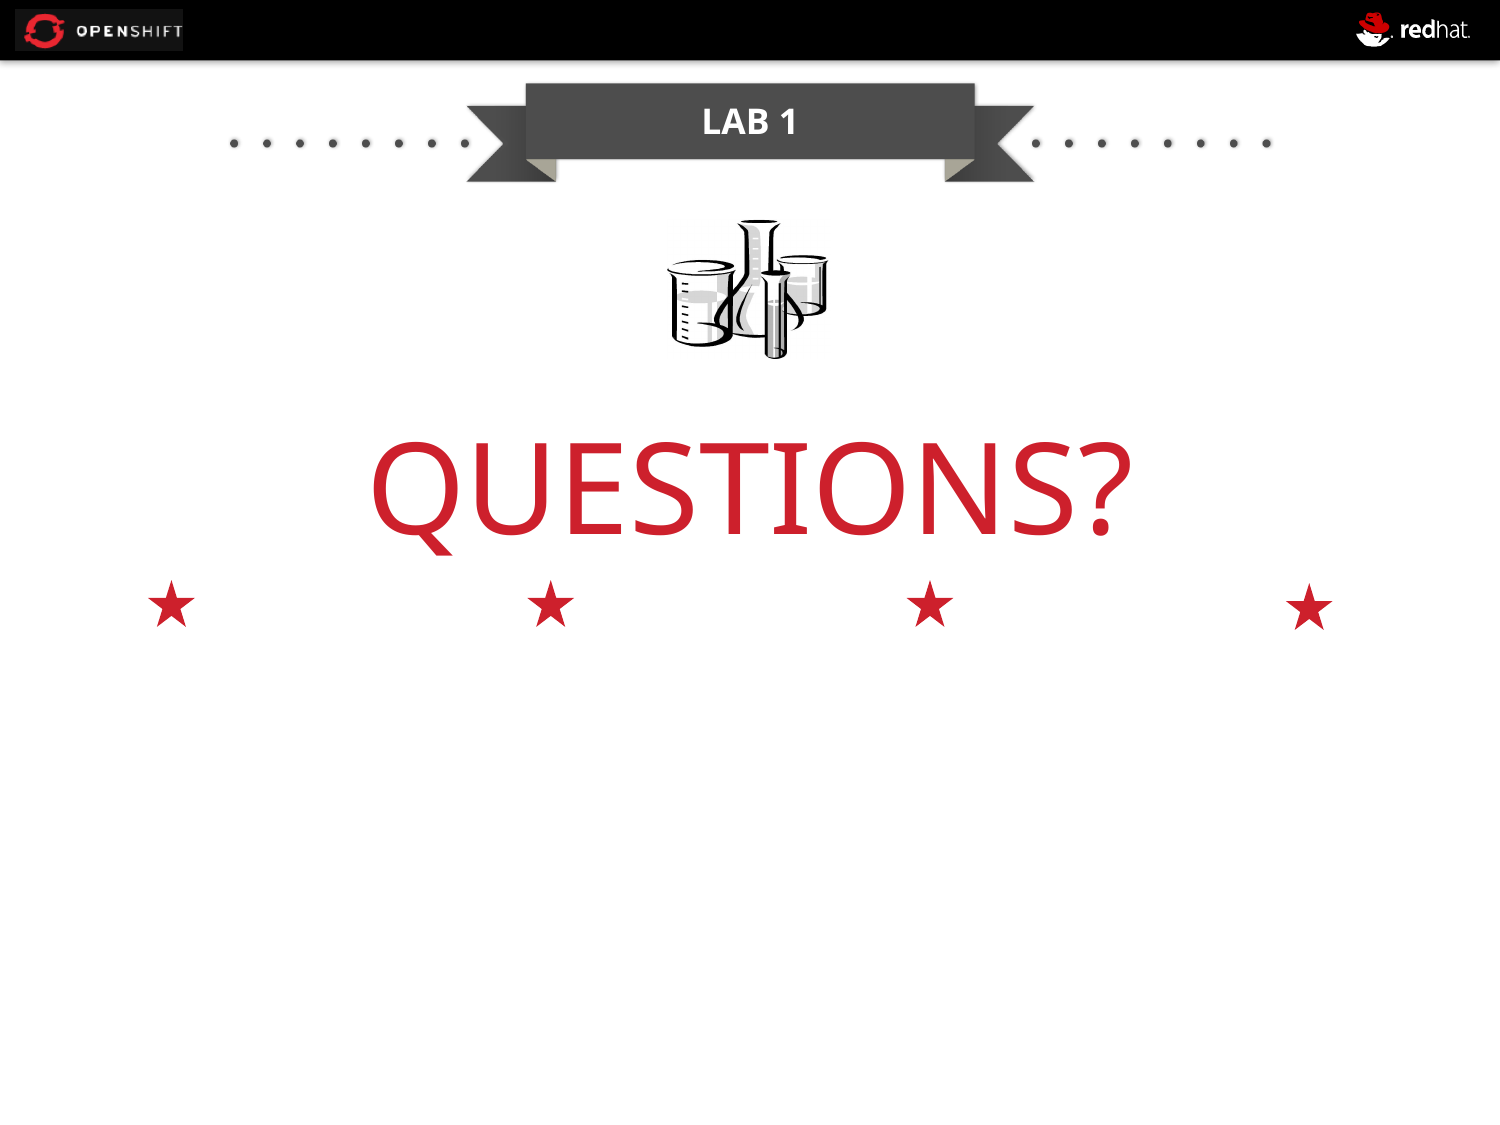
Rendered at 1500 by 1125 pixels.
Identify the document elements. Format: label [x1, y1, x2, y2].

text_box [0, 399, 1500, 631]
picture [1355, 8, 1470, 47]
picture [15, 9, 183, 51]
picture [116, 80, 1383, 189]
picture [666, 218, 831, 359]
